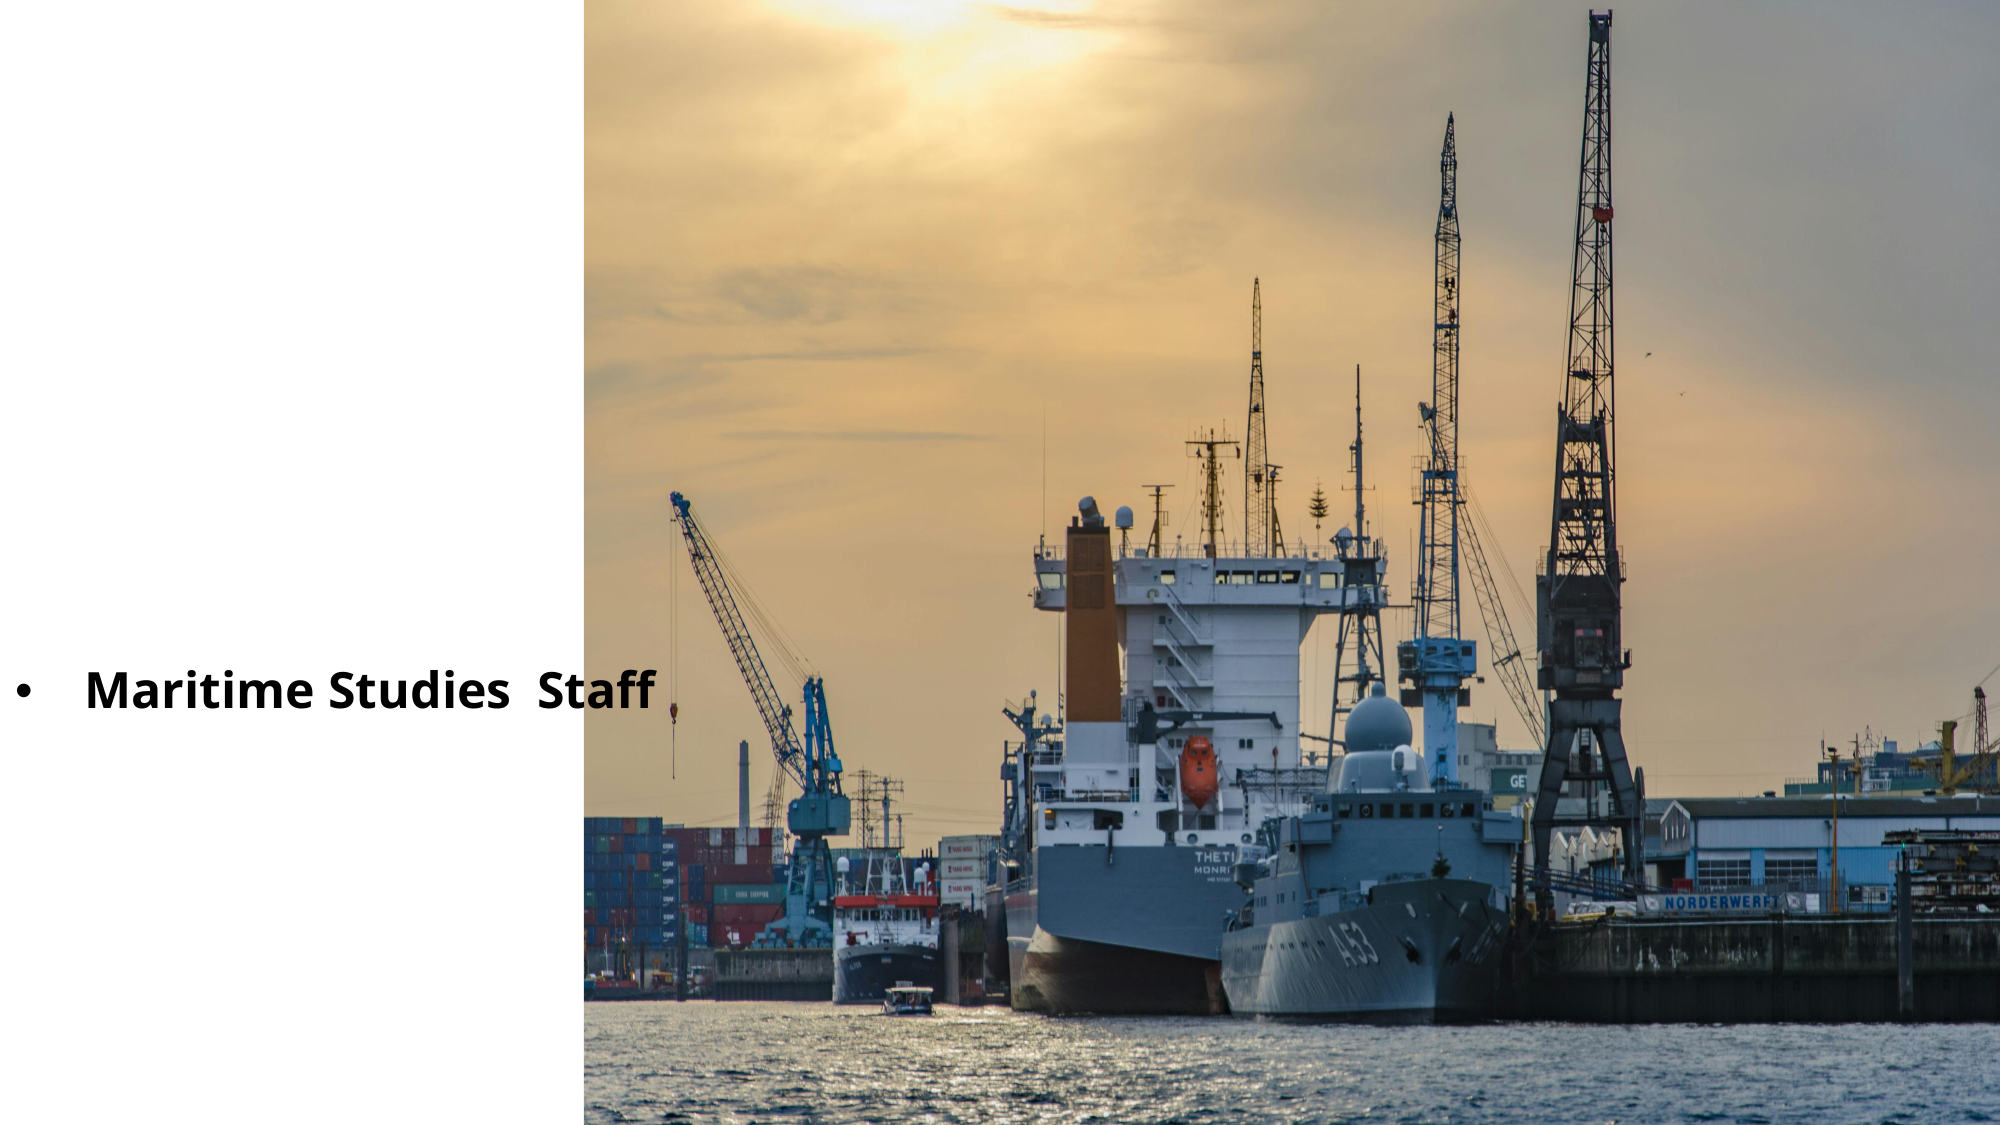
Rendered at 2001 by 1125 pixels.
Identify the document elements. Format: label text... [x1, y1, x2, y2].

picture [583, 0, 2000, 1125]
text_box Maritime Studies Staff [0, 534, 583, 728]
